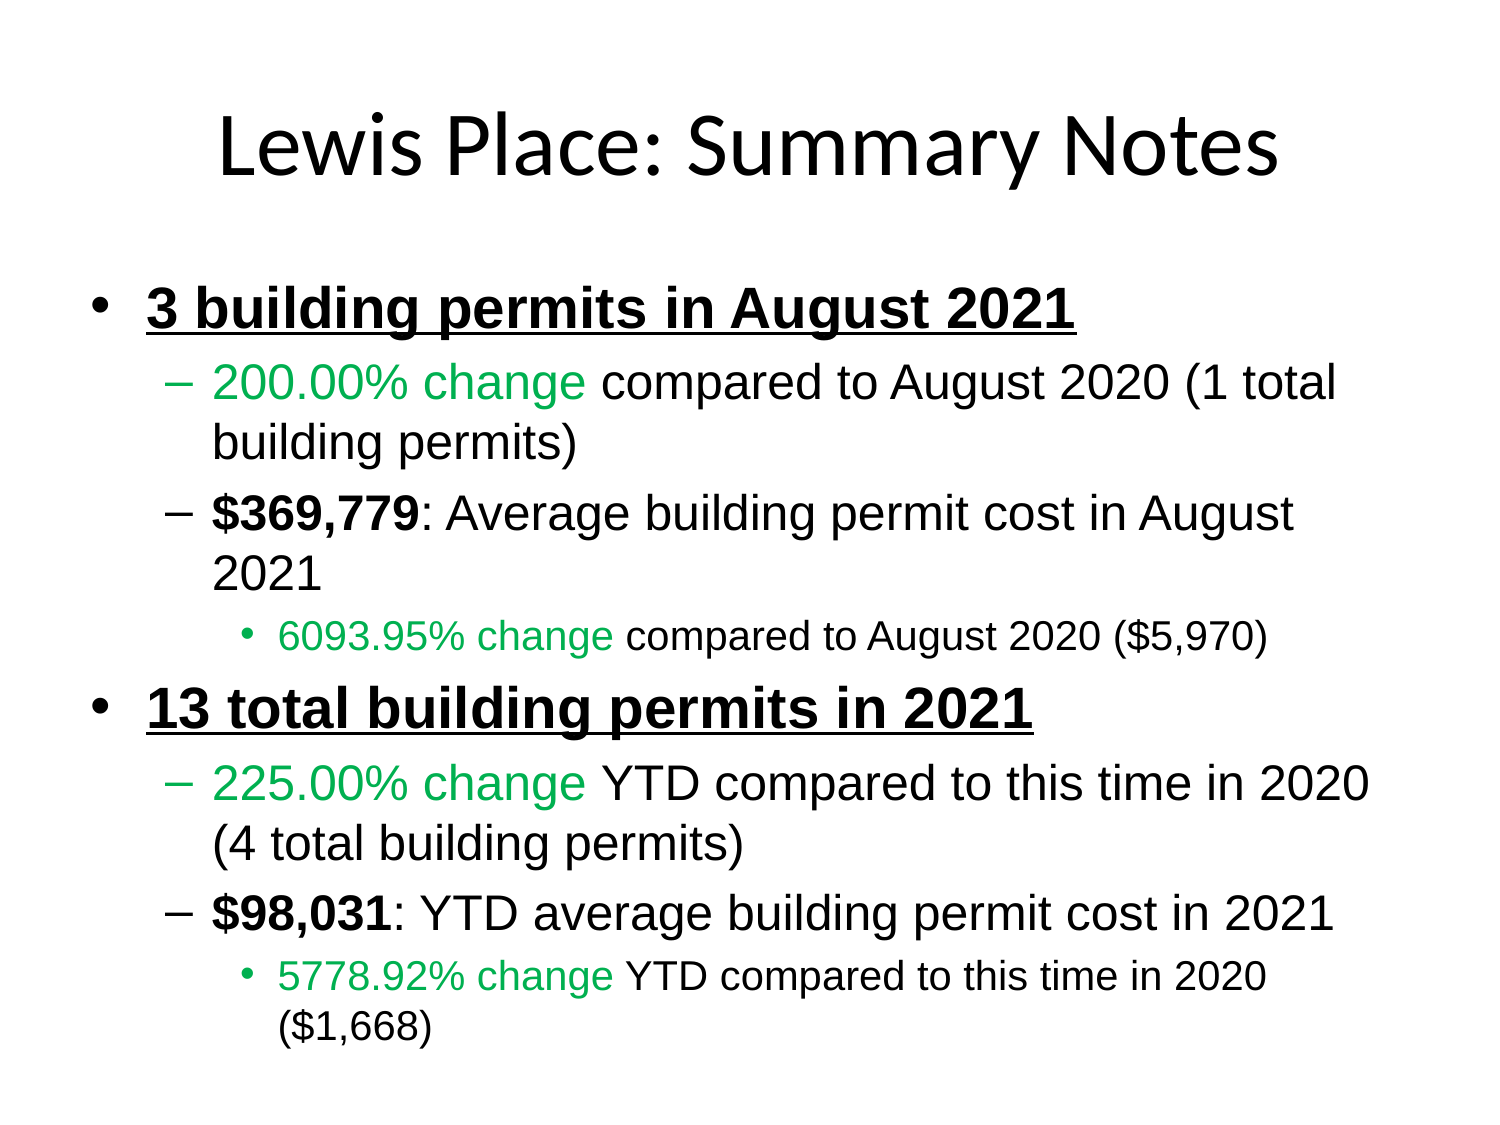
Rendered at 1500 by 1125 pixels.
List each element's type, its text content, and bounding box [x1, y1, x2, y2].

title Lewis Place: Summary Notes [75, 45, 1425, 233]
list 3 building permits in August 2021 200.00% change compared to August 2020 (1 total building permits) $369,779: Average building permit cost in August 2021 6093.95% change compared to August 2020 ($5,970) 13 total building permits in 2021 225.00% change YTD compared to this time in 2020 (4 total building permits) $98,031: YTD average building permit cost in 2021 5778.92% change YTD compared to this time in 2020 ($1,668) [75, 262, 1425, 1005]
